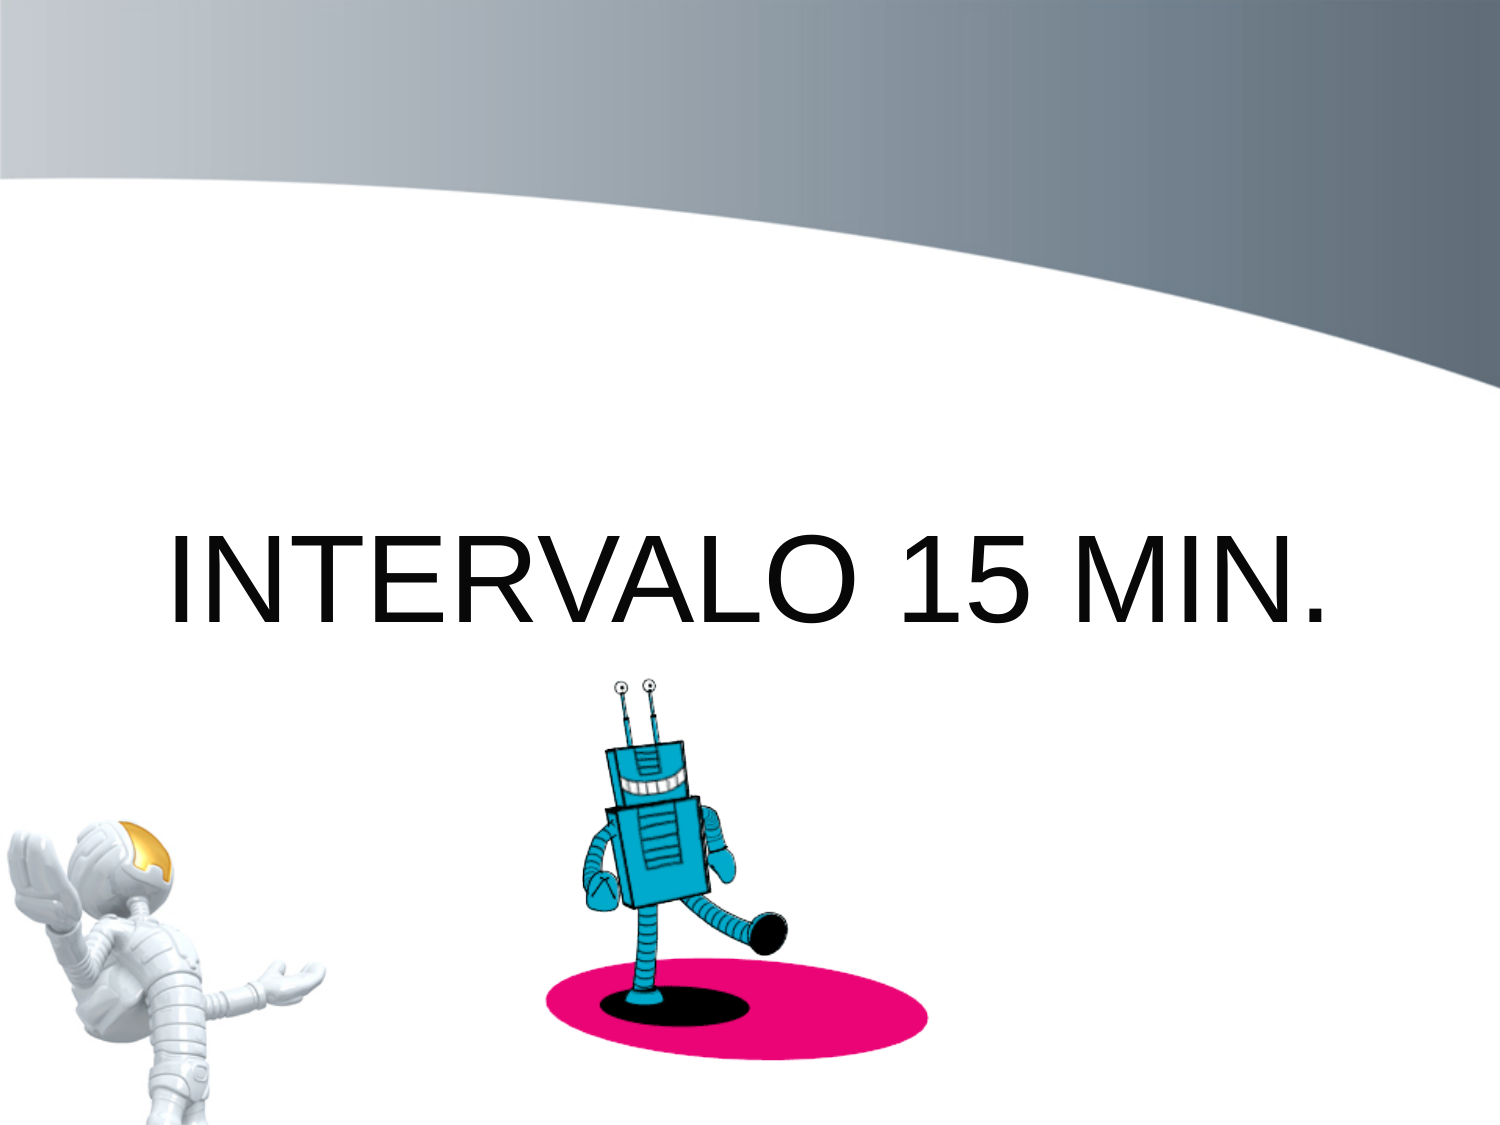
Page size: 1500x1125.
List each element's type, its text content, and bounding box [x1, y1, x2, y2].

title INTERVALO 15 MIN. [102, 469, 1397, 656]
picture [0, 0, 1500, 1125]
